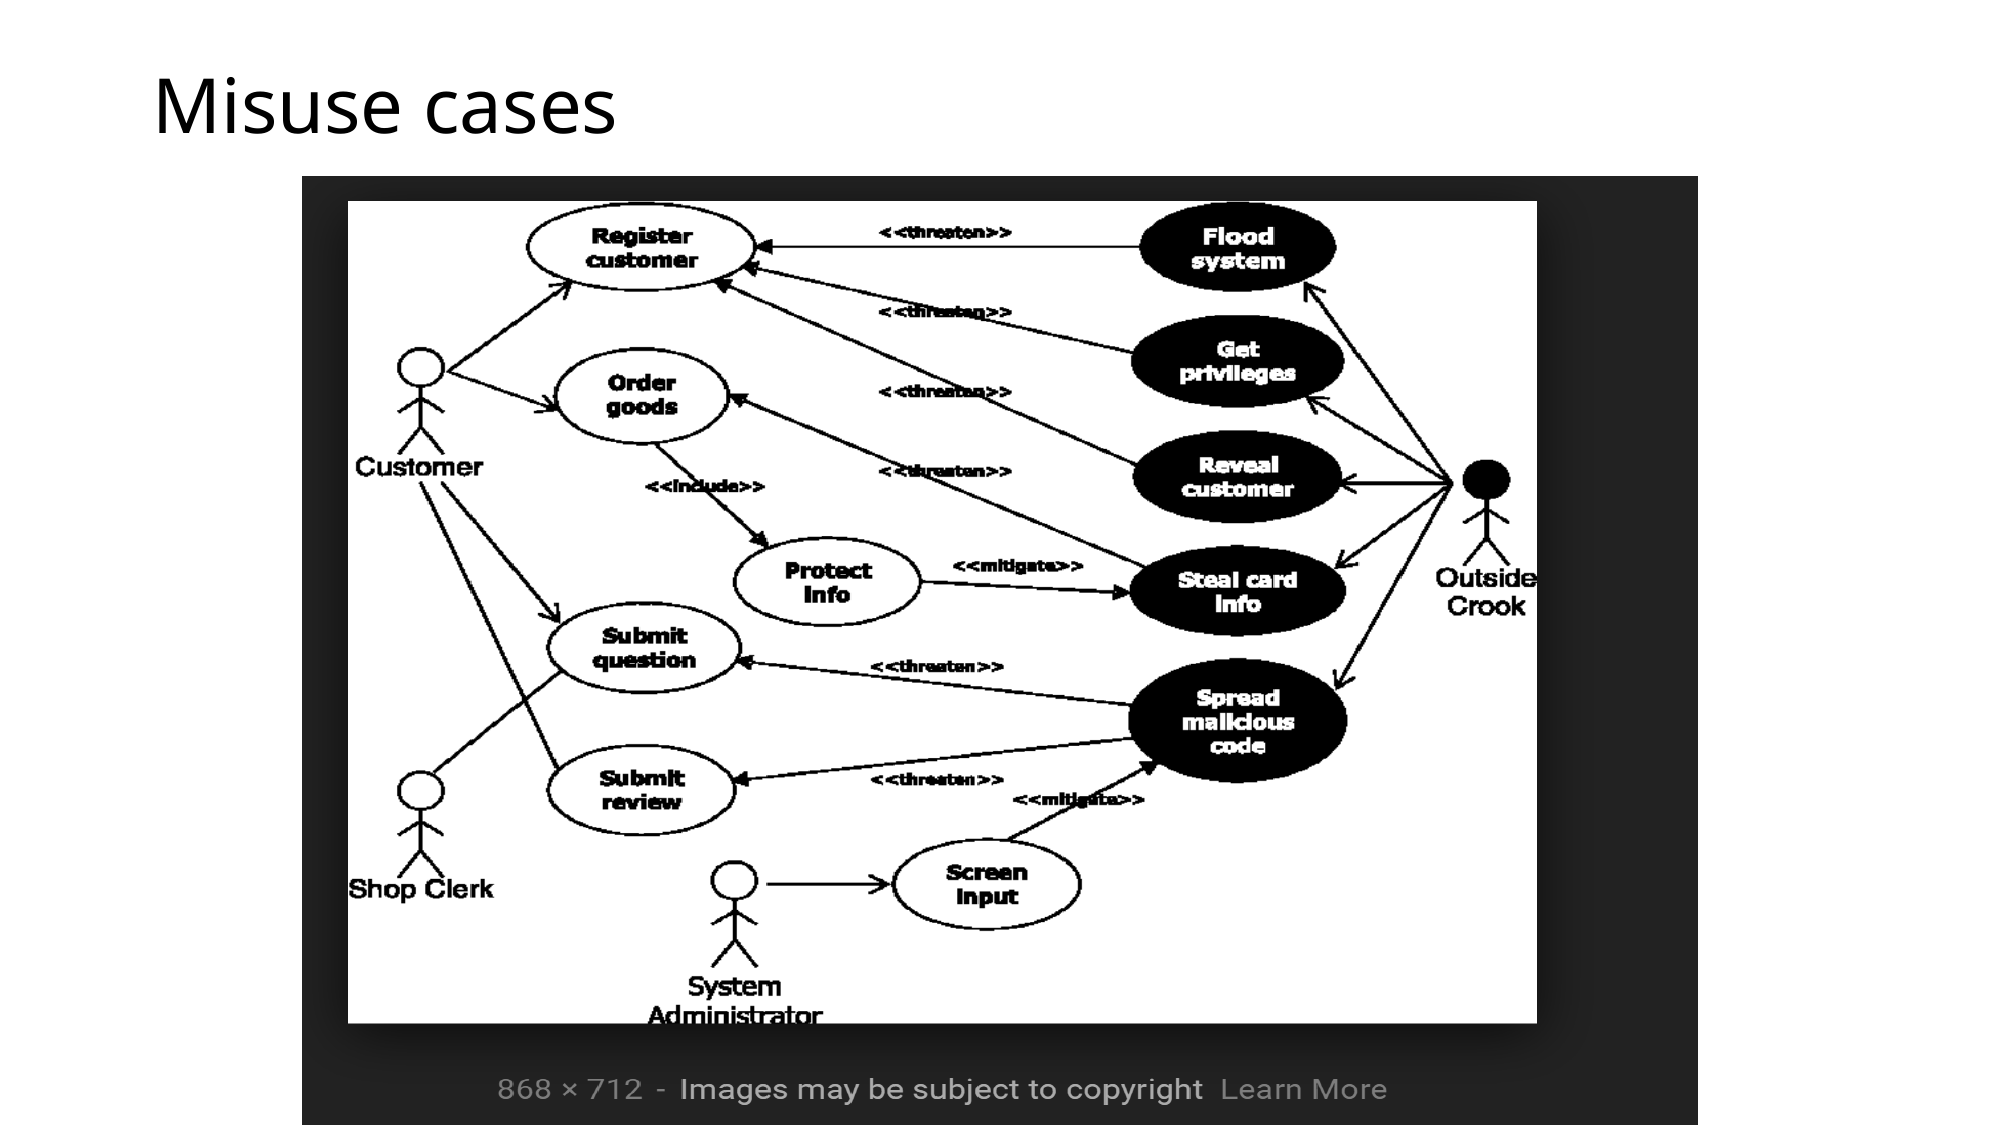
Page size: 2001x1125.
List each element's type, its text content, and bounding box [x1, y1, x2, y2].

title Misuse cases [137, 59, 1863, 158]
picture [302, 176, 1698, 1125]
